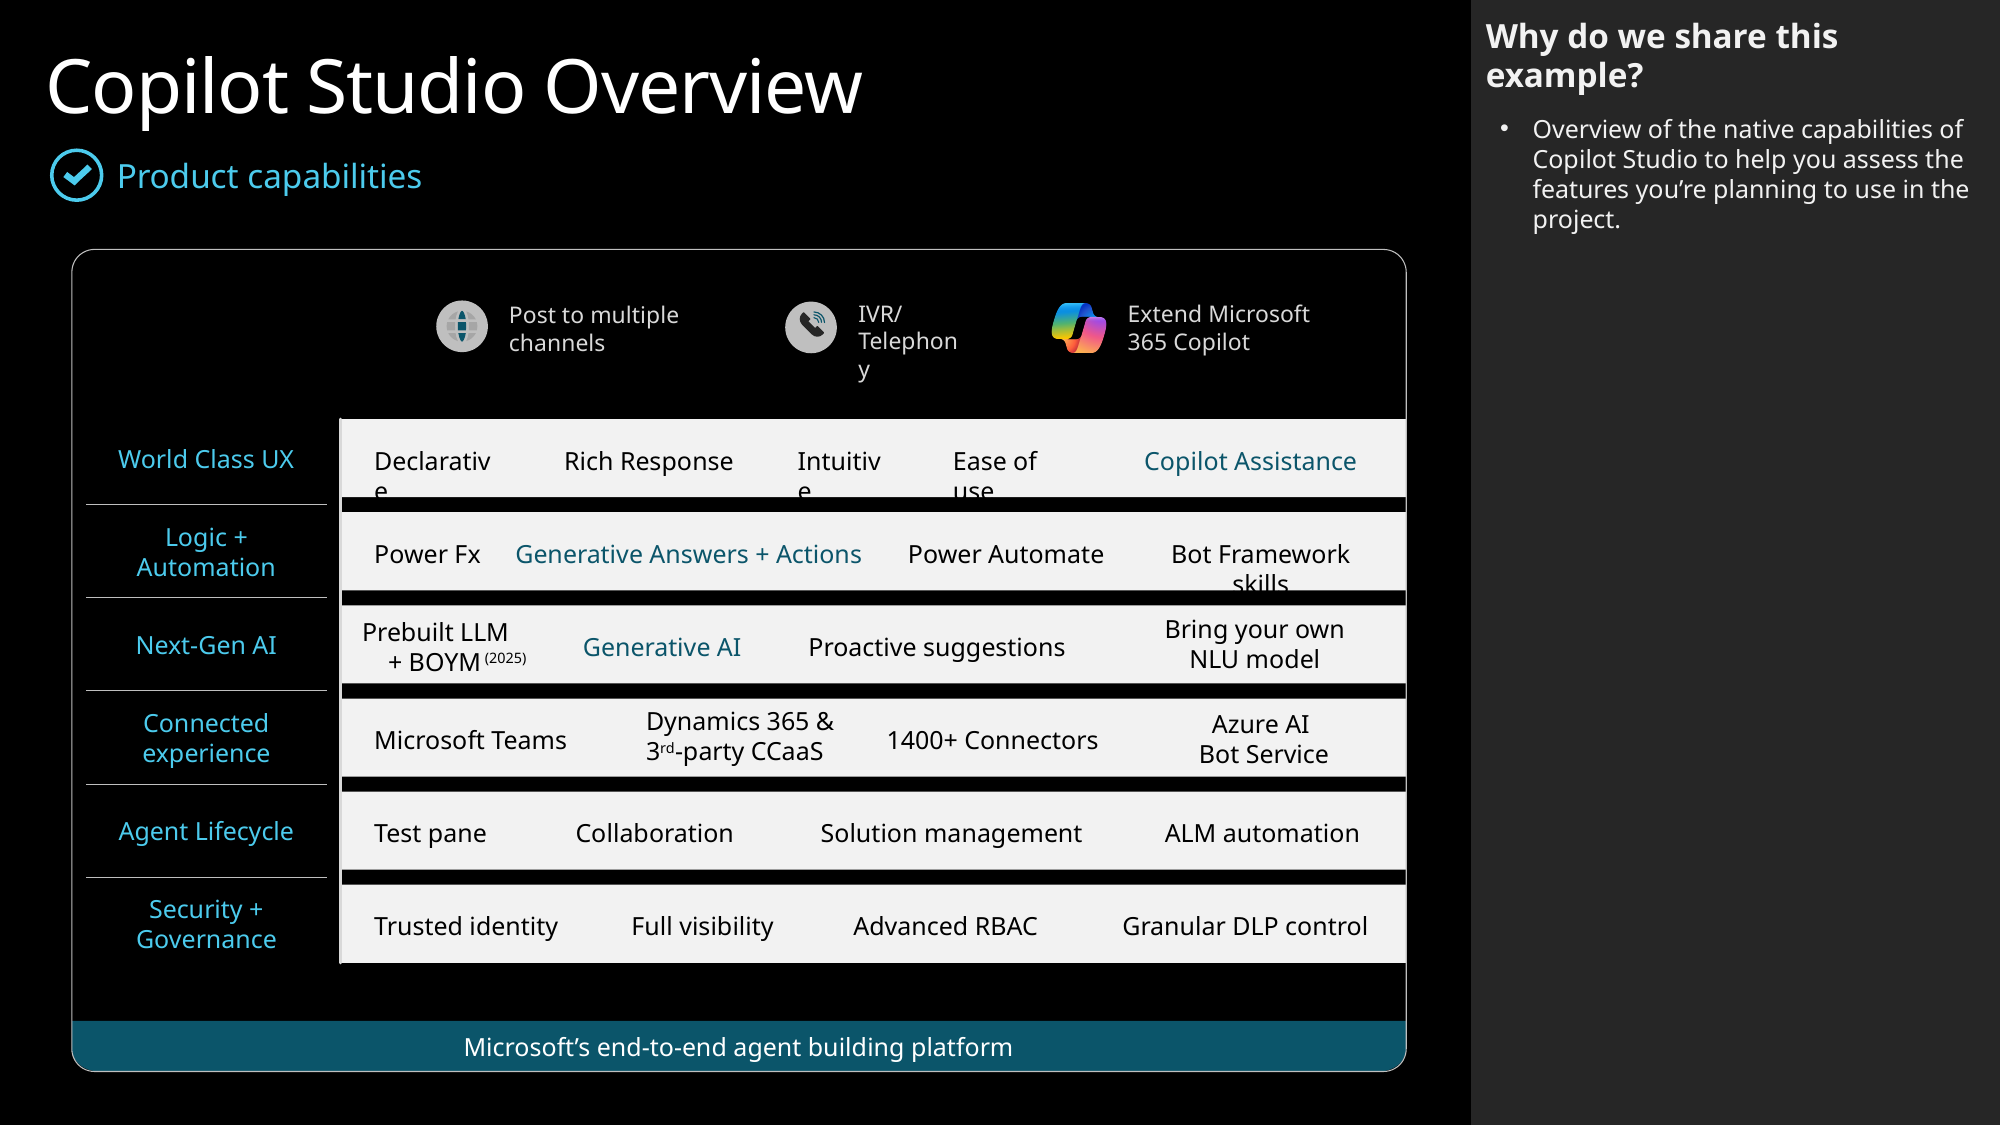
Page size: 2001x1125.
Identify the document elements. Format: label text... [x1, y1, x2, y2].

list Product capabilities [116, 155, 1427, 196]
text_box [784, 299, 970, 356]
list Copilot Studio Overview [45, 38, 1427, 130]
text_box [71, 249, 1407, 1072]
picture [1049, 298, 1109, 358]
list Why do we share this example? Overview of the native capabilities of Copilot Studio to help you assess the features you’re planning to use in the project. [1471, 0, 2000, 211]
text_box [435, 300, 714, 357]
